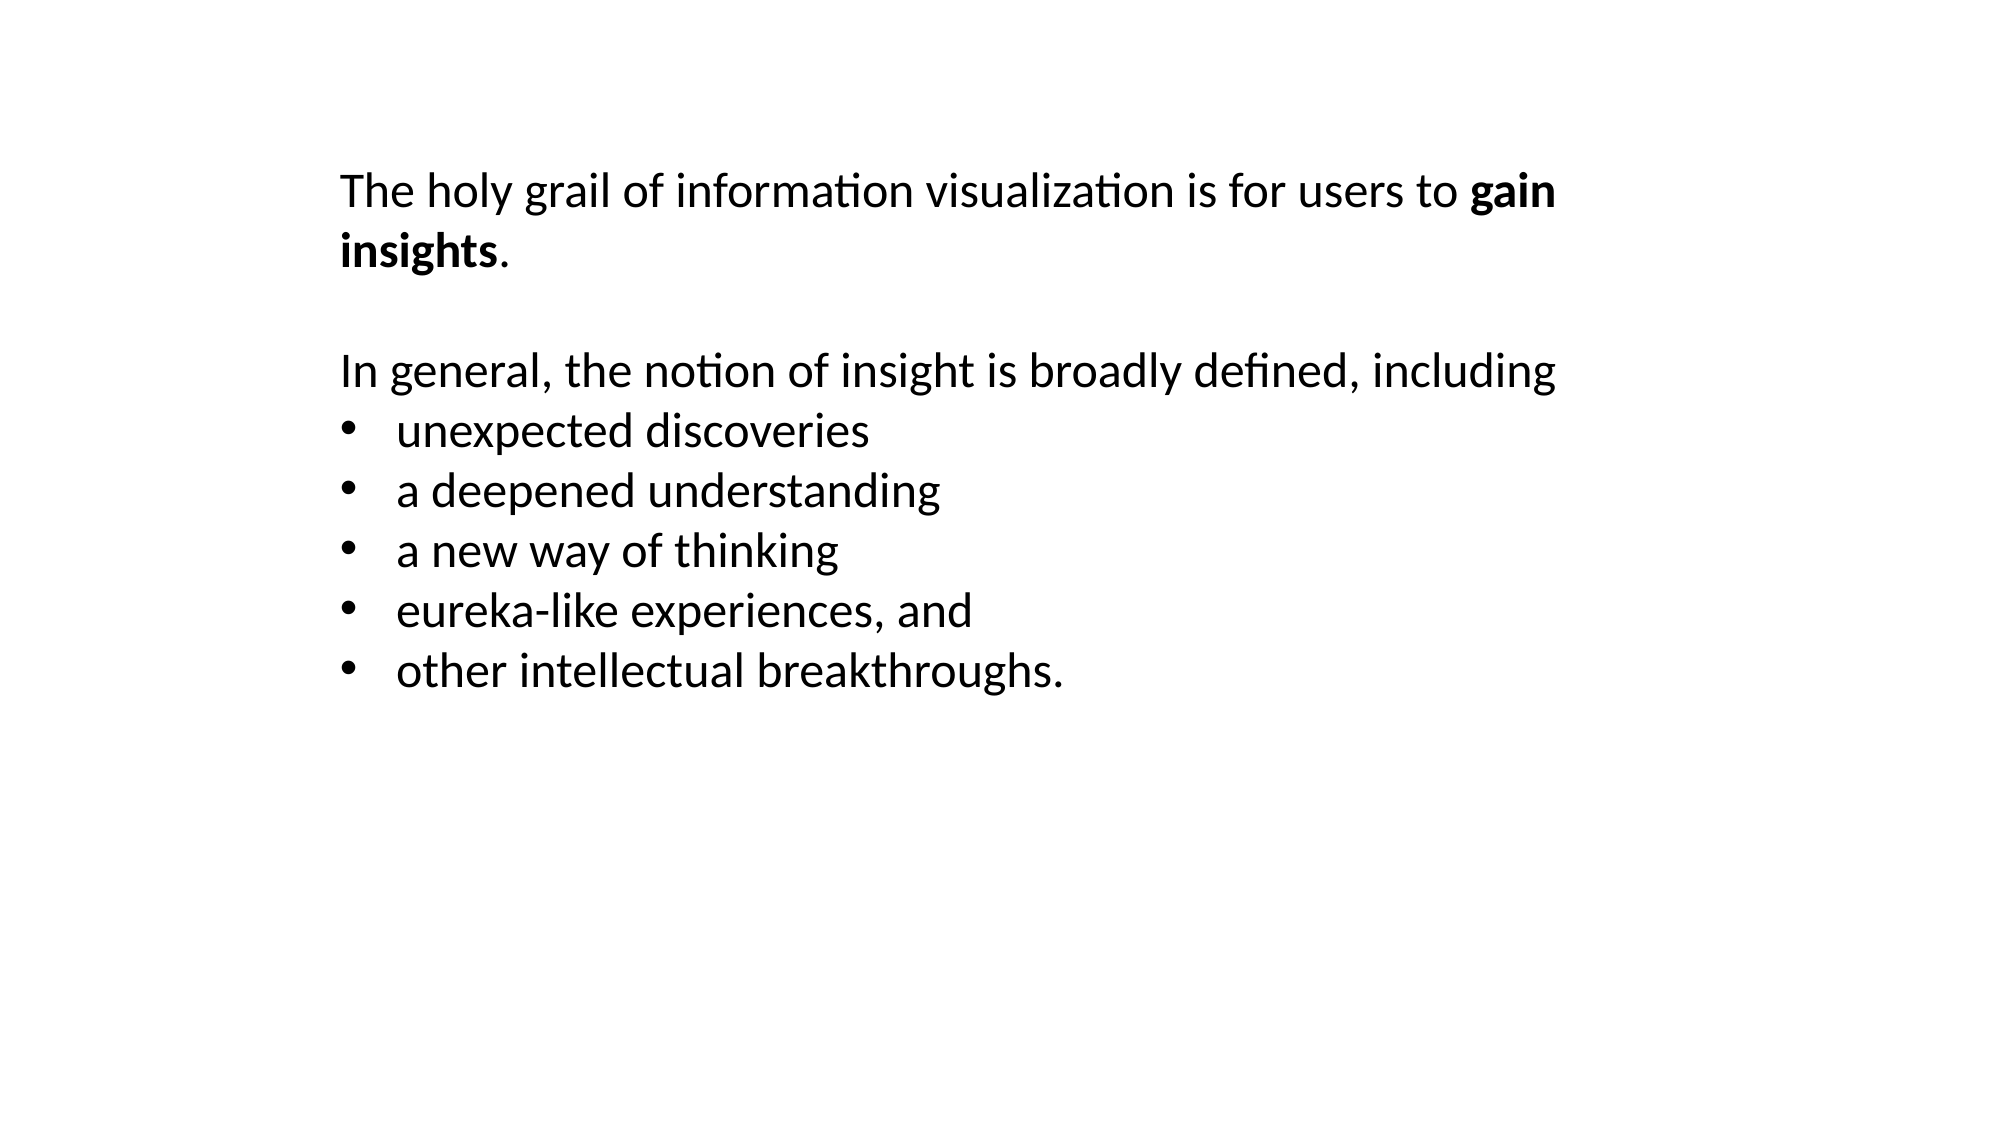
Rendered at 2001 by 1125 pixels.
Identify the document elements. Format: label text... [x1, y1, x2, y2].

text_box The holy grail of information visualization is for users to gain insights. In general, the notion of insight is broadly defined, including unexpected discoveries a deepened understanding a new way of thinking eureka-like experiences, and other intellectual breakthroughs. [324, 149, 1650, 705]
